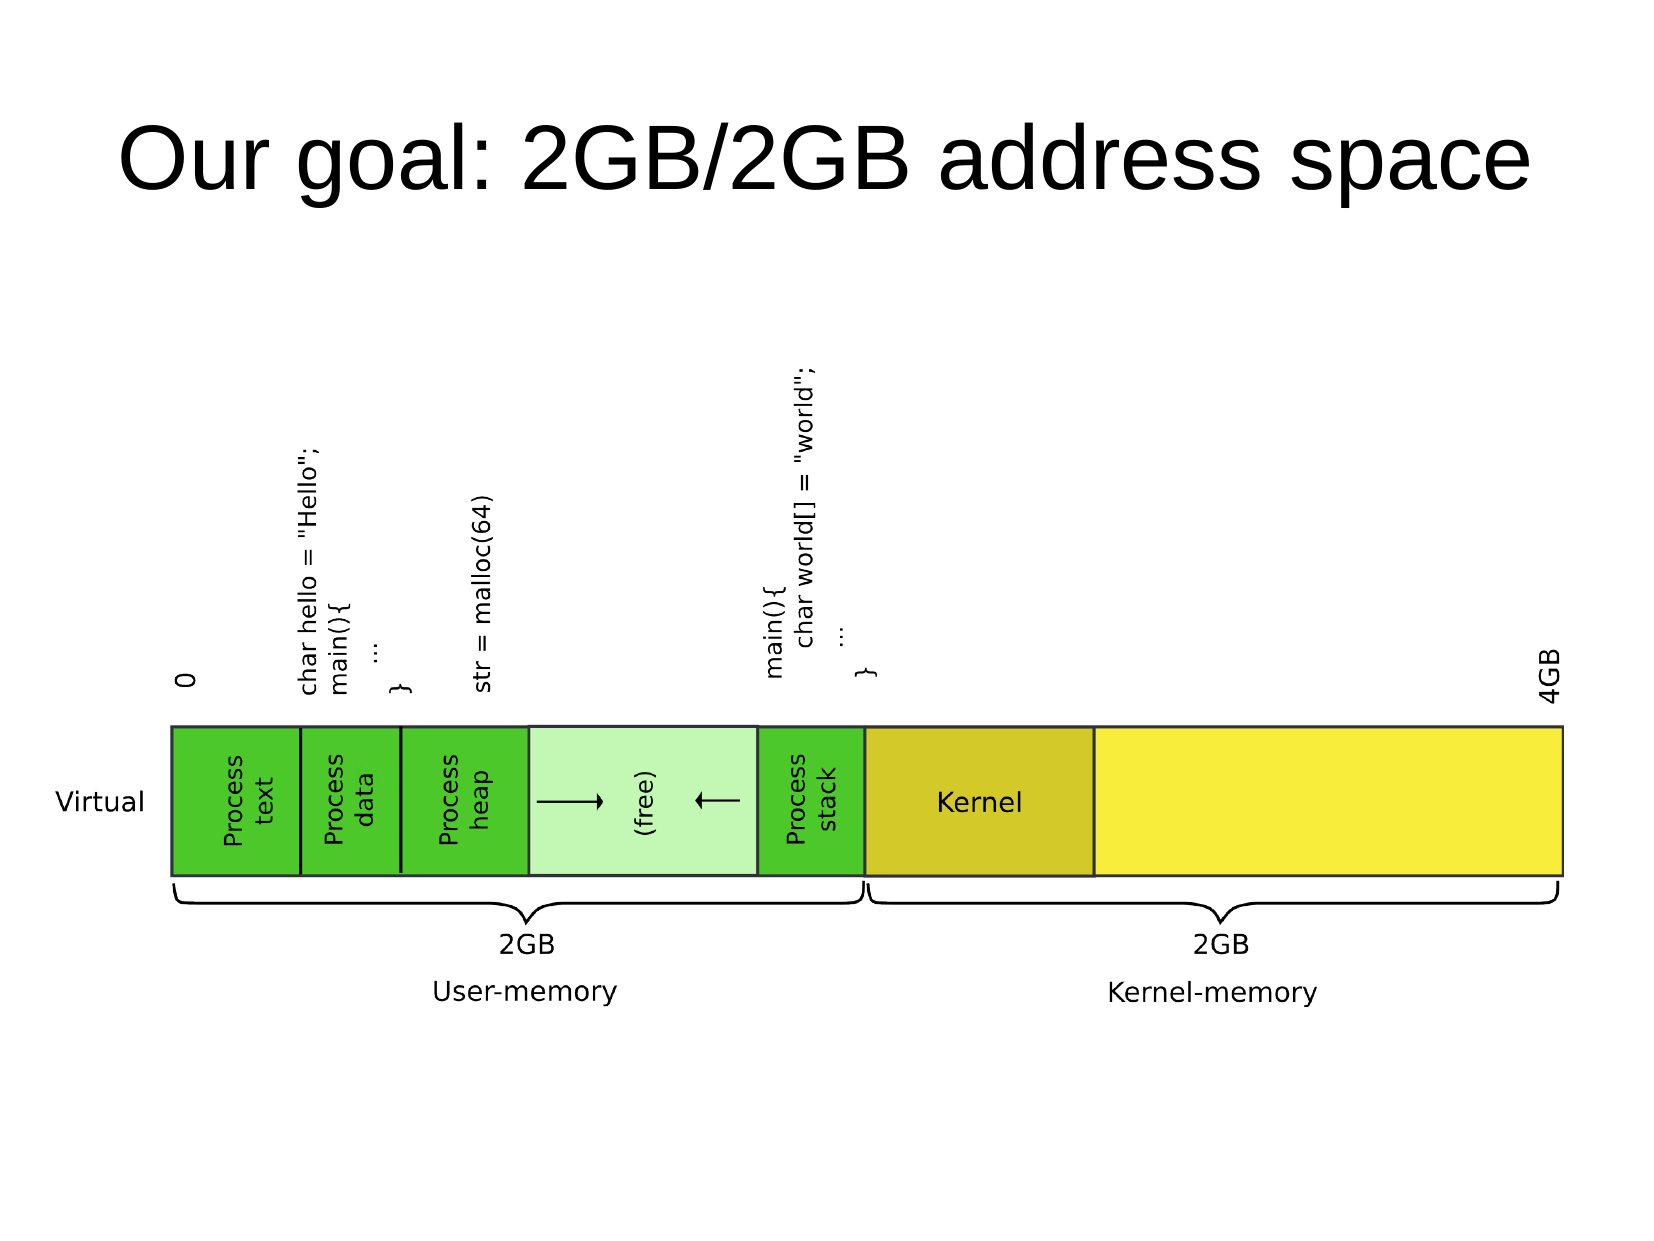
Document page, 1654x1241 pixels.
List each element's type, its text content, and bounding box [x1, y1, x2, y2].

picture [55, 369, 1564, 1007]
title Our goal: 2GB/2GB address space [82, 49, 1571, 257]
